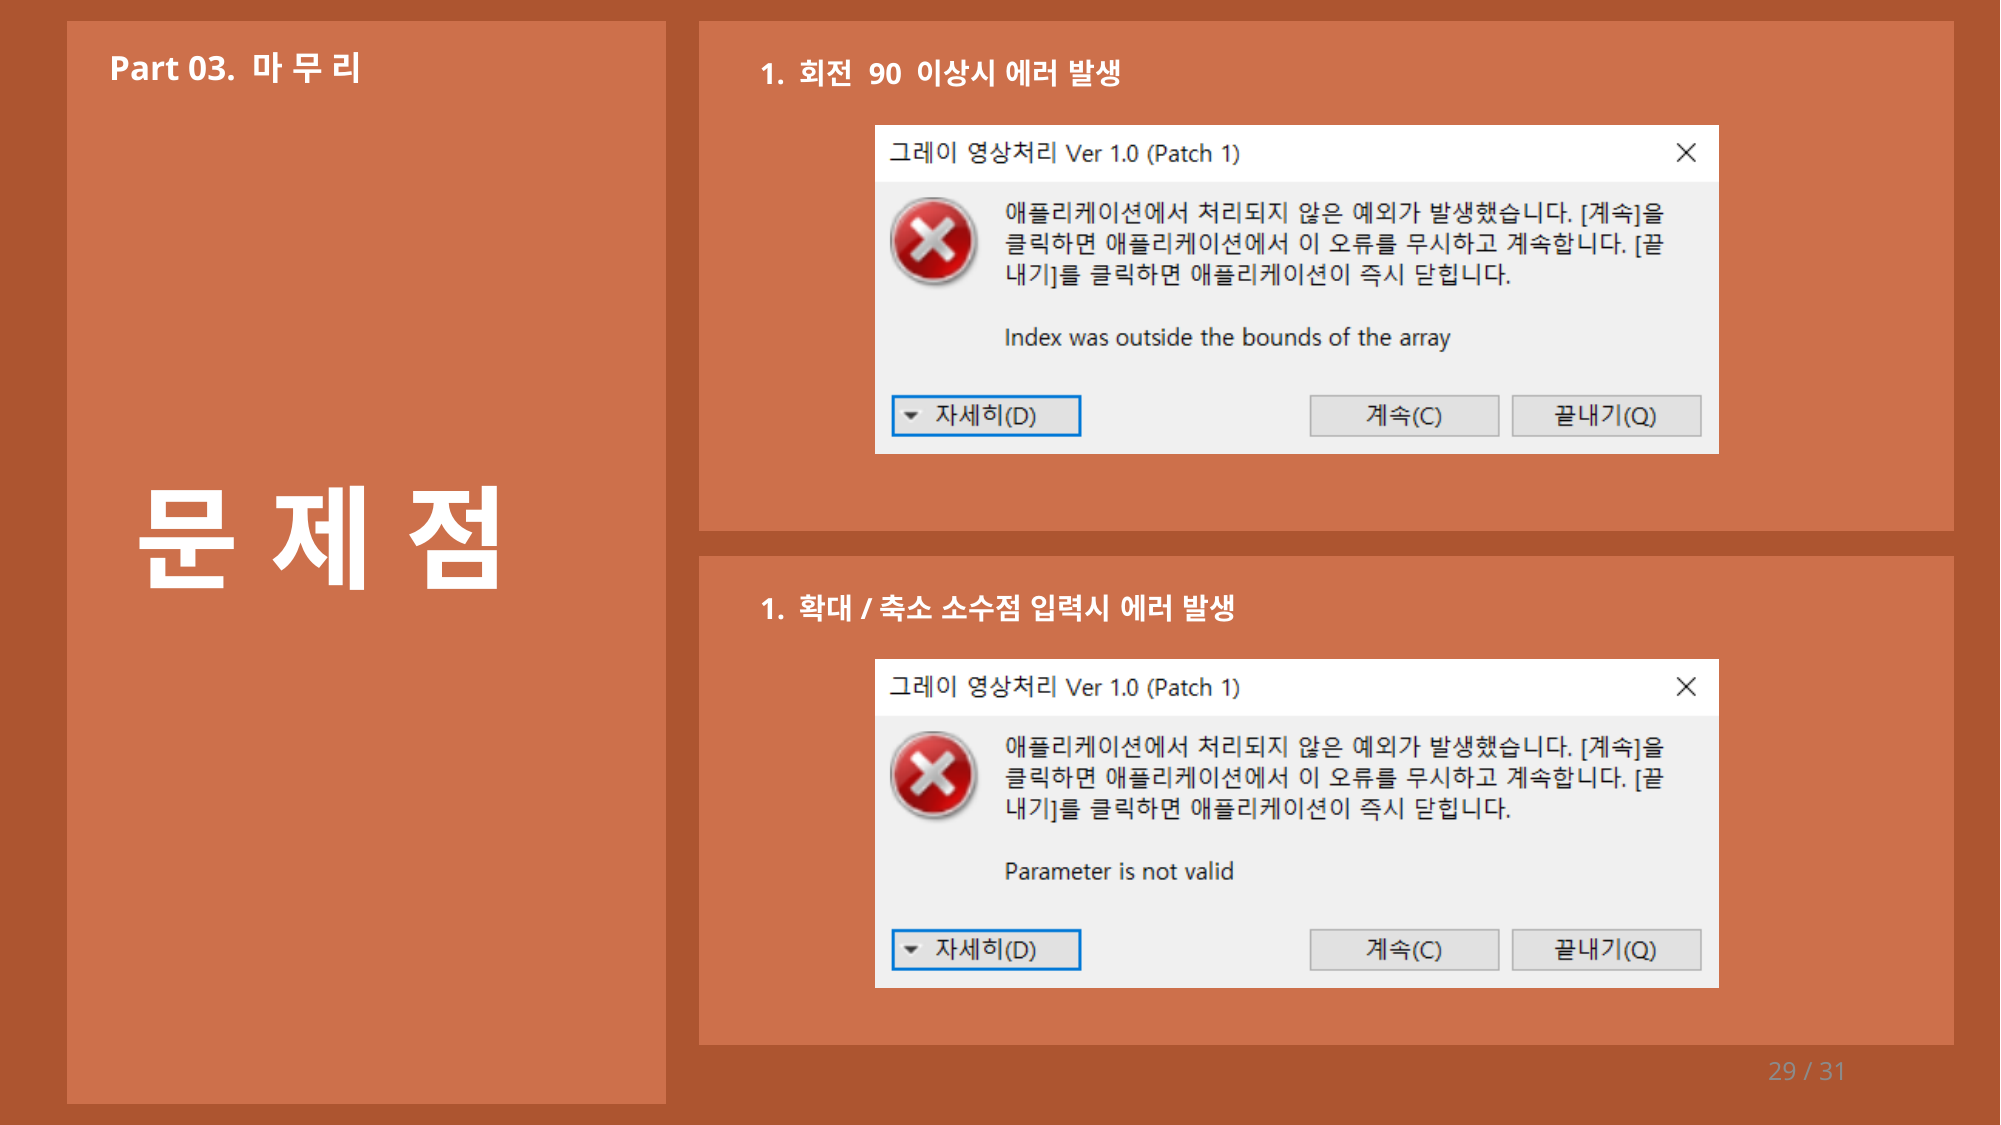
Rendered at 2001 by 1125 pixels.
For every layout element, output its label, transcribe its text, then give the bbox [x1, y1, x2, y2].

text_box 1. 확대/축소 소수점 입력시 에러 발생 [745, 582, 1288, 633]
picture [875, 125, 1719, 454]
text_box 문 제 점 [120, 460, 612, 611]
slide_number 29 / 31 [1412, 1042, 1863, 1103]
text_box Part 03. 마 무 리 [94, 39, 400, 95]
text_box 1. 회전 90 이상시 에러 발생 [745, 48, 1246, 99]
text_box [67, 21, 666, 1104]
picture [875, 659, 1719, 988]
text_box [699, 556, 1954, 1045]
text_box [699, 21, 1954, 531]
